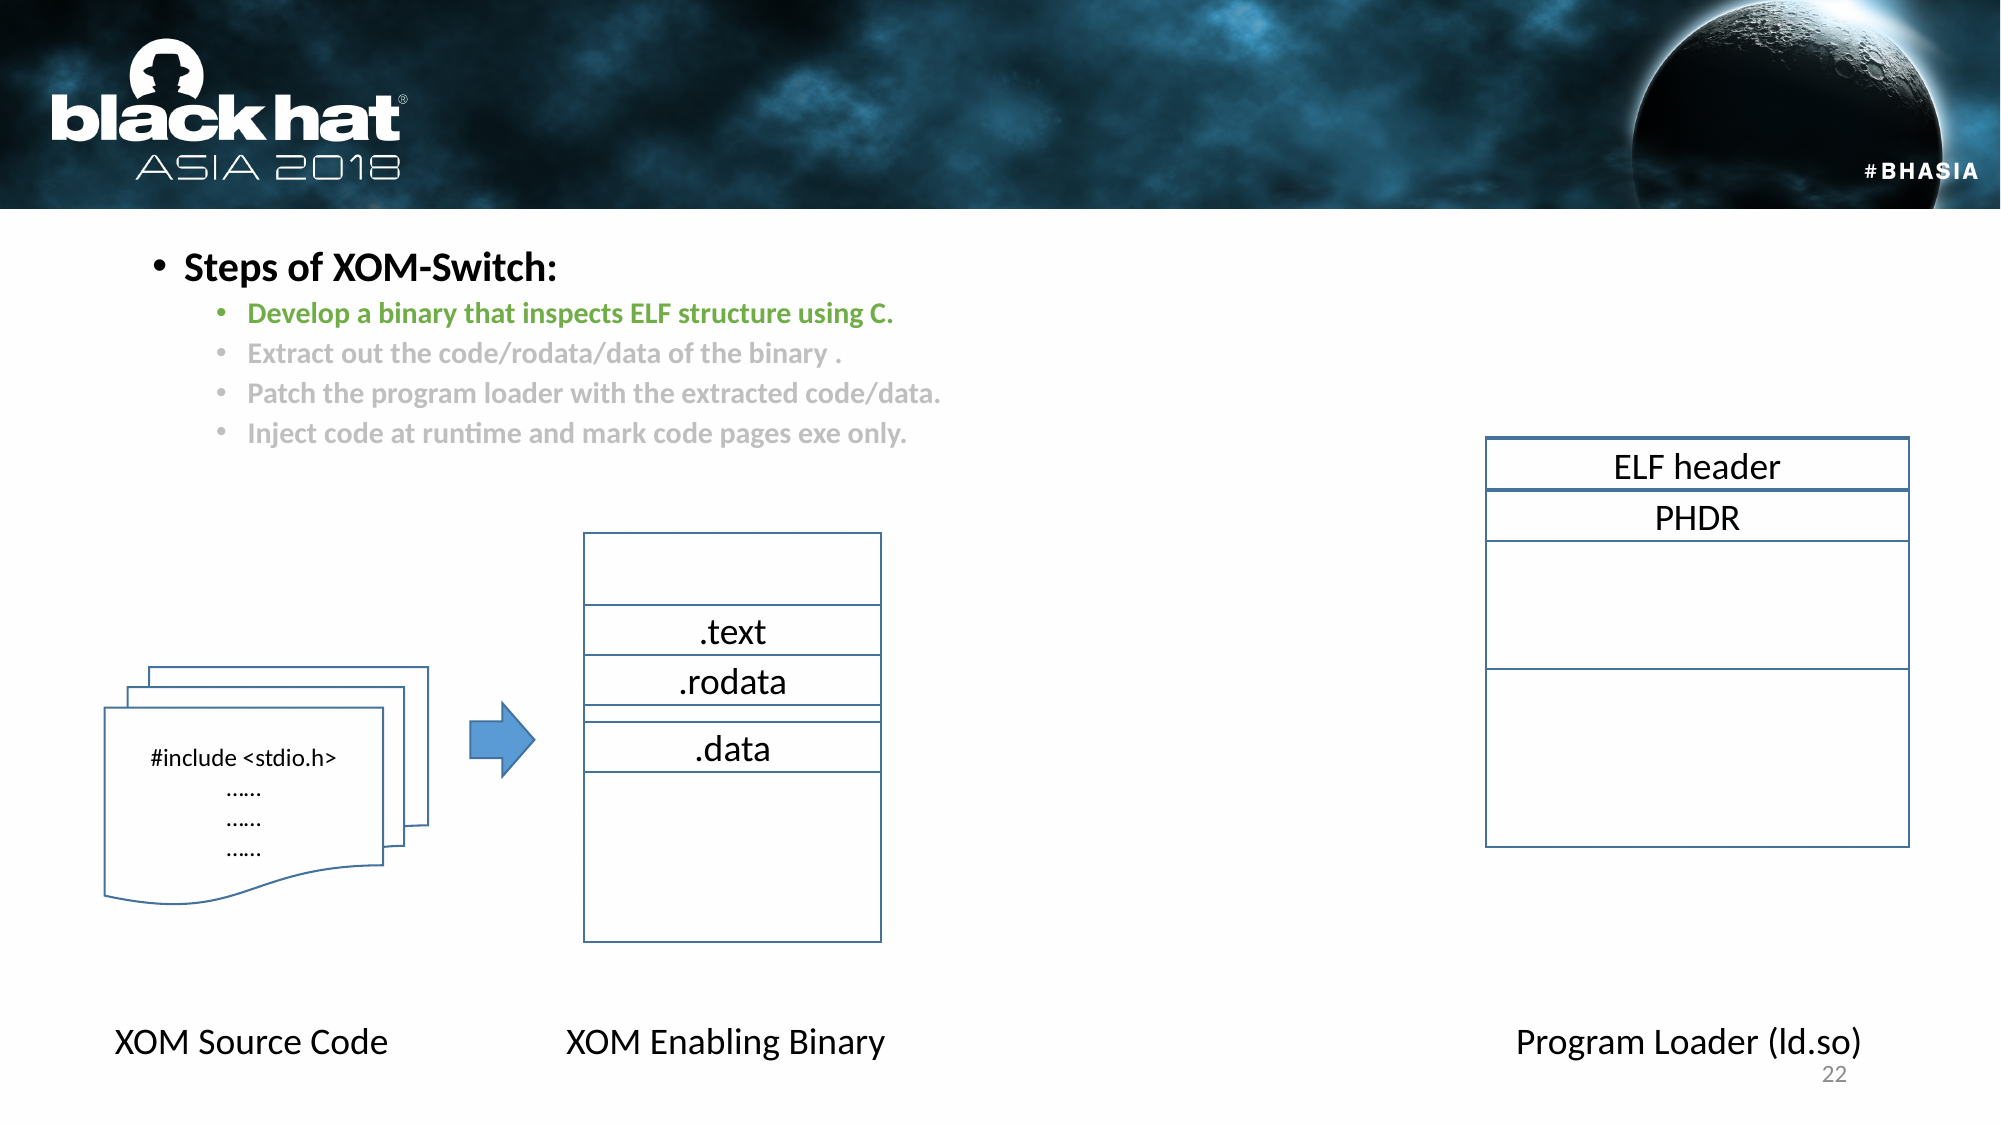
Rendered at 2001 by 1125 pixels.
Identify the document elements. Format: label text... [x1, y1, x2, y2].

text_box #include <stdio.h> …… …… …… [103, 666, 430, 906]
slide_number 22 [1412, 1042, 1863, 1103]
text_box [1485, 437, 1910, 847]
text_box XOM Source Code [99, 1009, 424, 1070]
text_box [583, 532, 882, 604]
text_box [583, 773, 882, 943]
text_box XOM Enabling Binary [551, 1009, 922, 1070]
list Steps of XOM-Switch: Develop a binary that inspects ELF structure using C. Extract out the code/rodata/data of the binary . Patch the program loader with the extracted code/data. Inject code at runtime and mark code pages exe only. [137, 237, 1841, 458]
text_box Program Loader (ld.so) [1501, 1009, 1888, 1070]
picture [0, 0, 2001, 1125]
text_box [469, 700, 536, 780]
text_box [584, 604, 882, 772]
